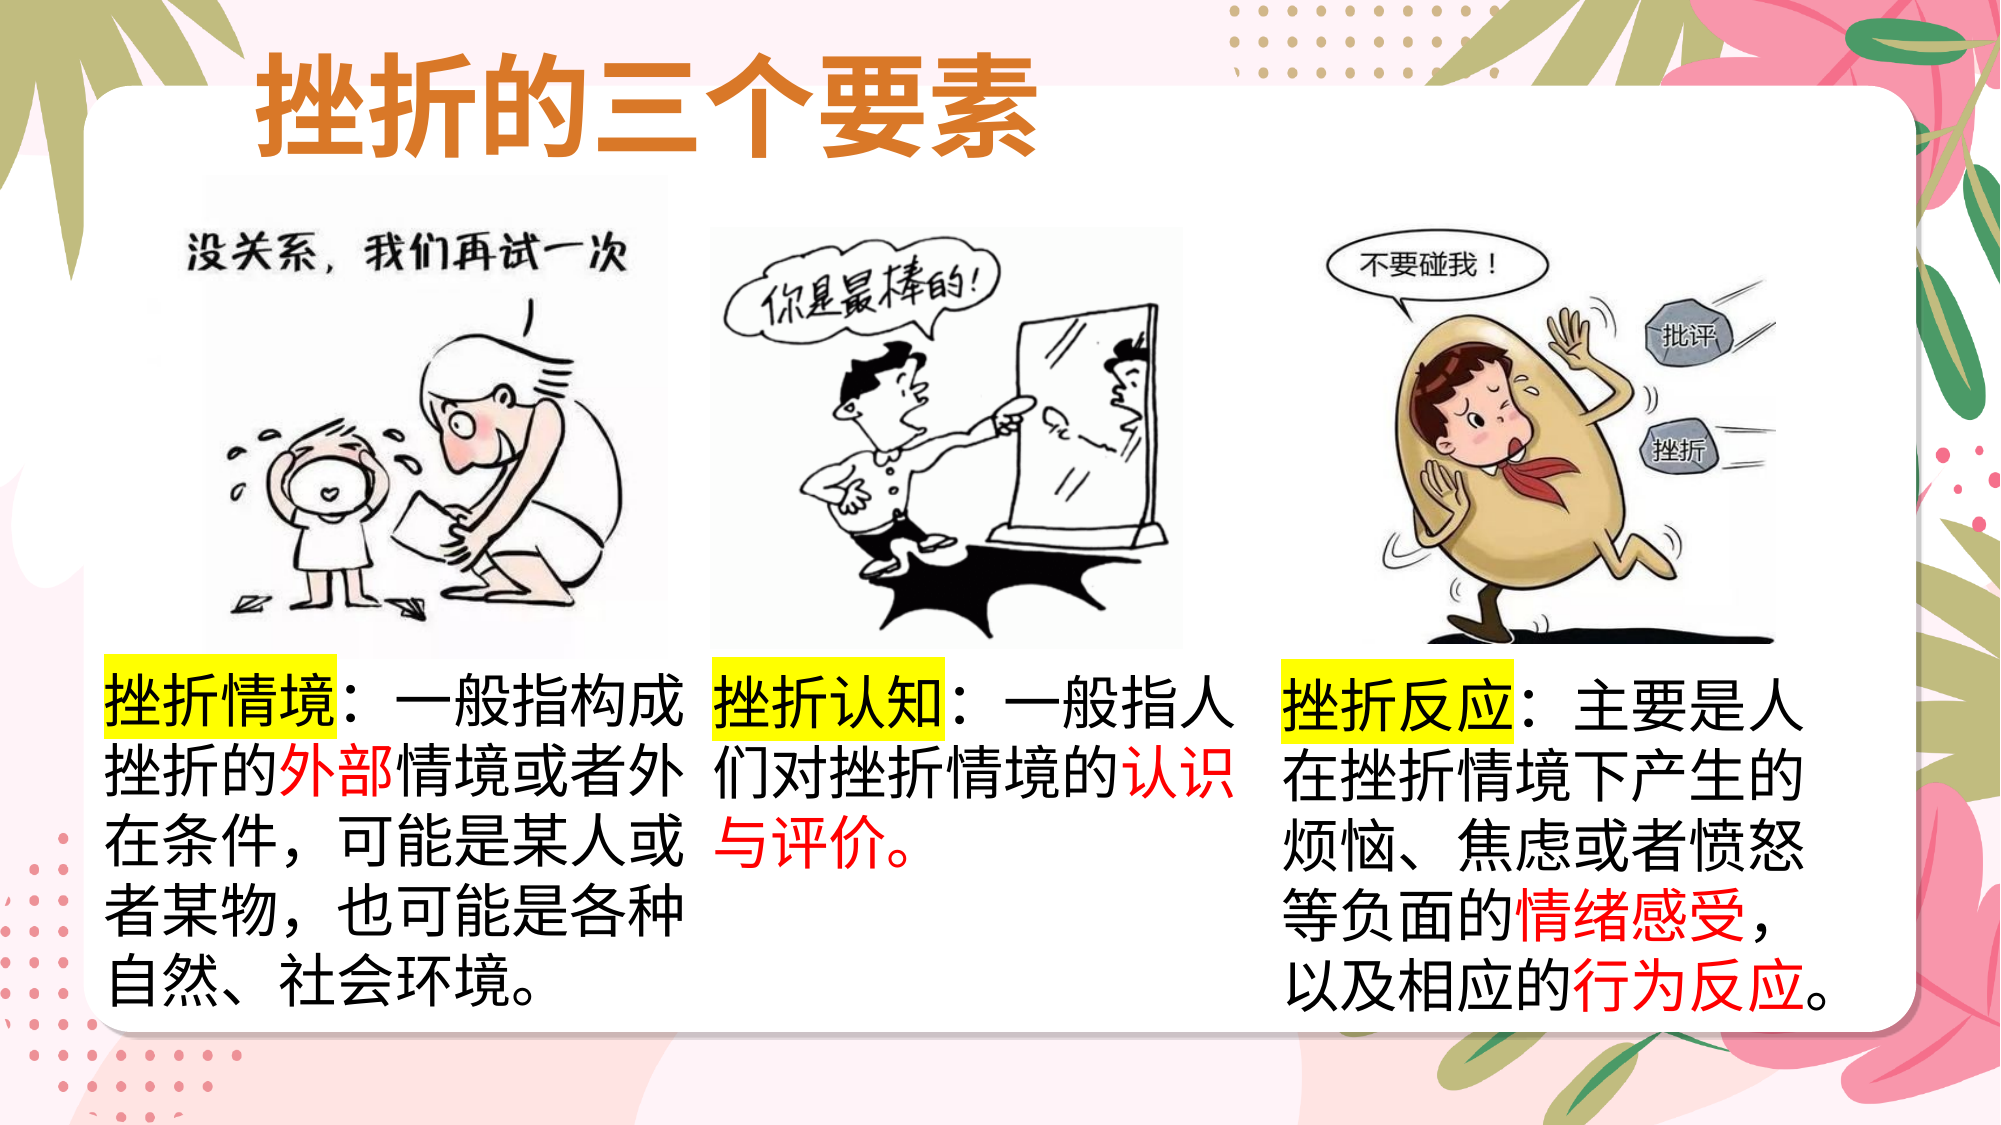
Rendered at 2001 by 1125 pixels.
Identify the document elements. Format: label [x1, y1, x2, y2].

text_box [88, 175, 708, 985]
text_box [1266, 223, 1859, 990]
text_box [697, 227, 1261, 861]
picture [0, 0, 2000, 1125]
